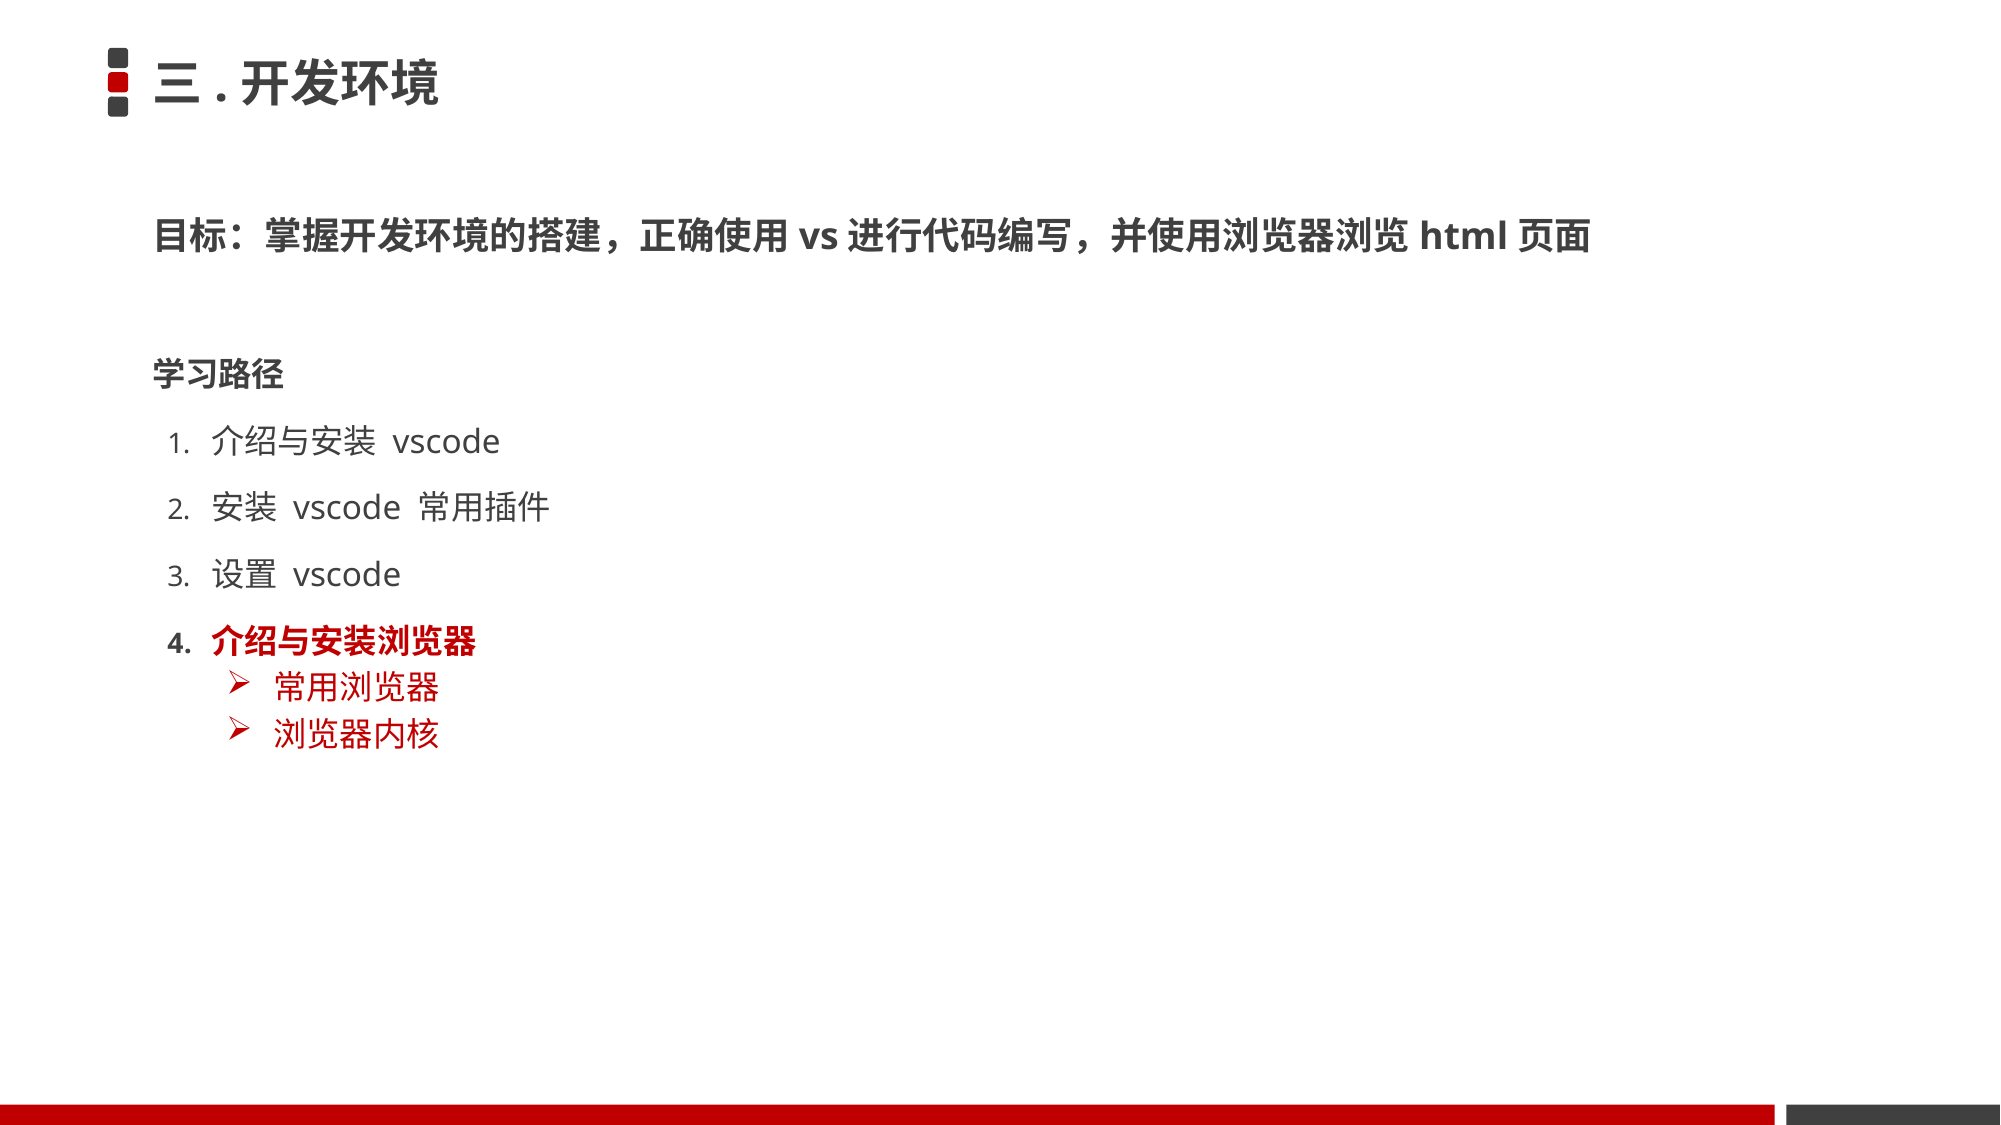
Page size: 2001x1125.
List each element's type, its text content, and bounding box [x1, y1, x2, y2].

title 三.开发环境 [137, 38, 1577, 124]
list 目标：掌握开发环境的搭建，正确使用vs进行代码编写，并使用浏览器浏览html页面 [137, 192, 1753, 277]
text_box 学习路径 介绍与安装 vscode 安装 vscode 常用插件 设置 vscode 介绍与安装浏览器 常用浏览器 浏览器内核 [137, 326, 1280, 772]
